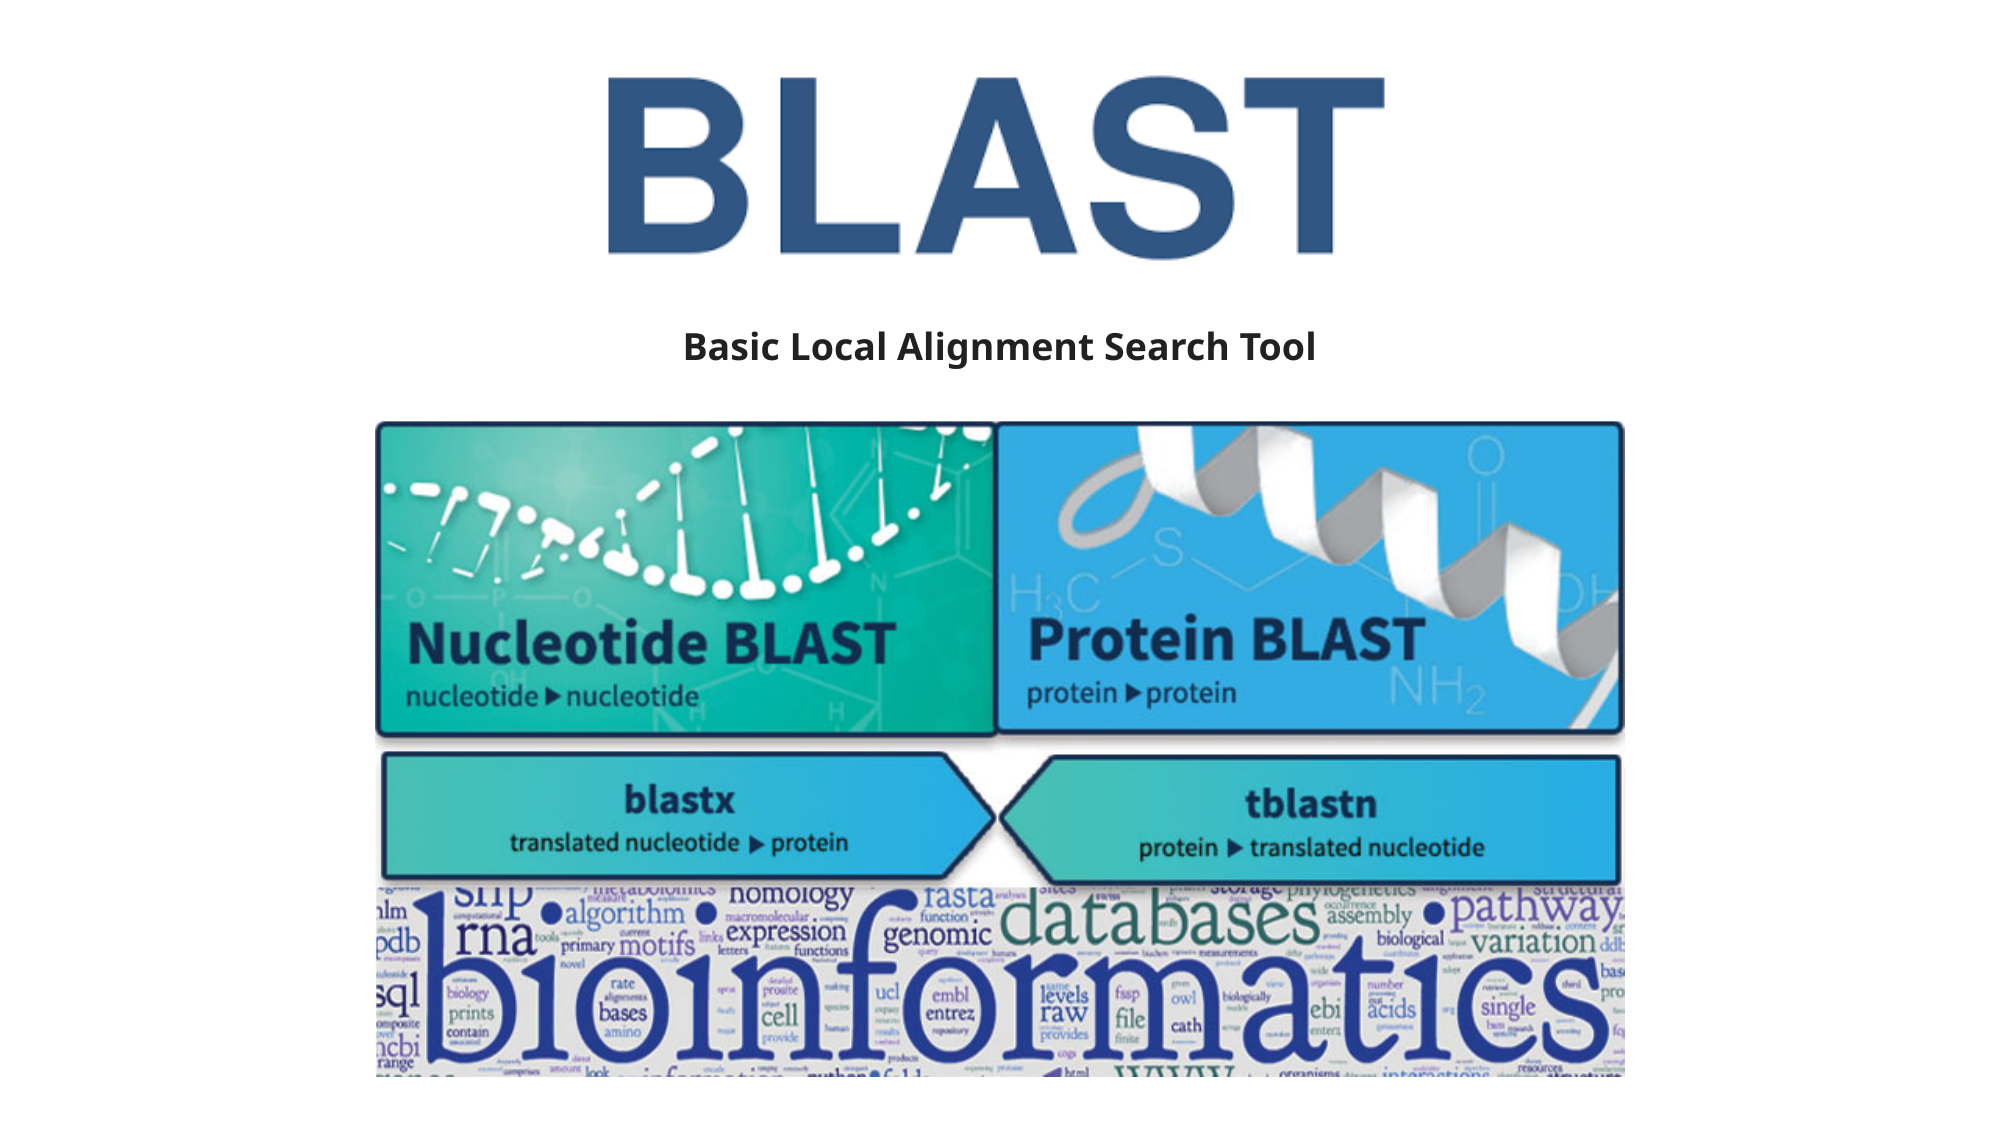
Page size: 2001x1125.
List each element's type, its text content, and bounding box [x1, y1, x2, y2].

picture [374, 420, 1625, 1077]
text_box Basic Local Alignment Search Tool [499, 315, 1501, 376]
picture [589, 38, 1411, 285]
